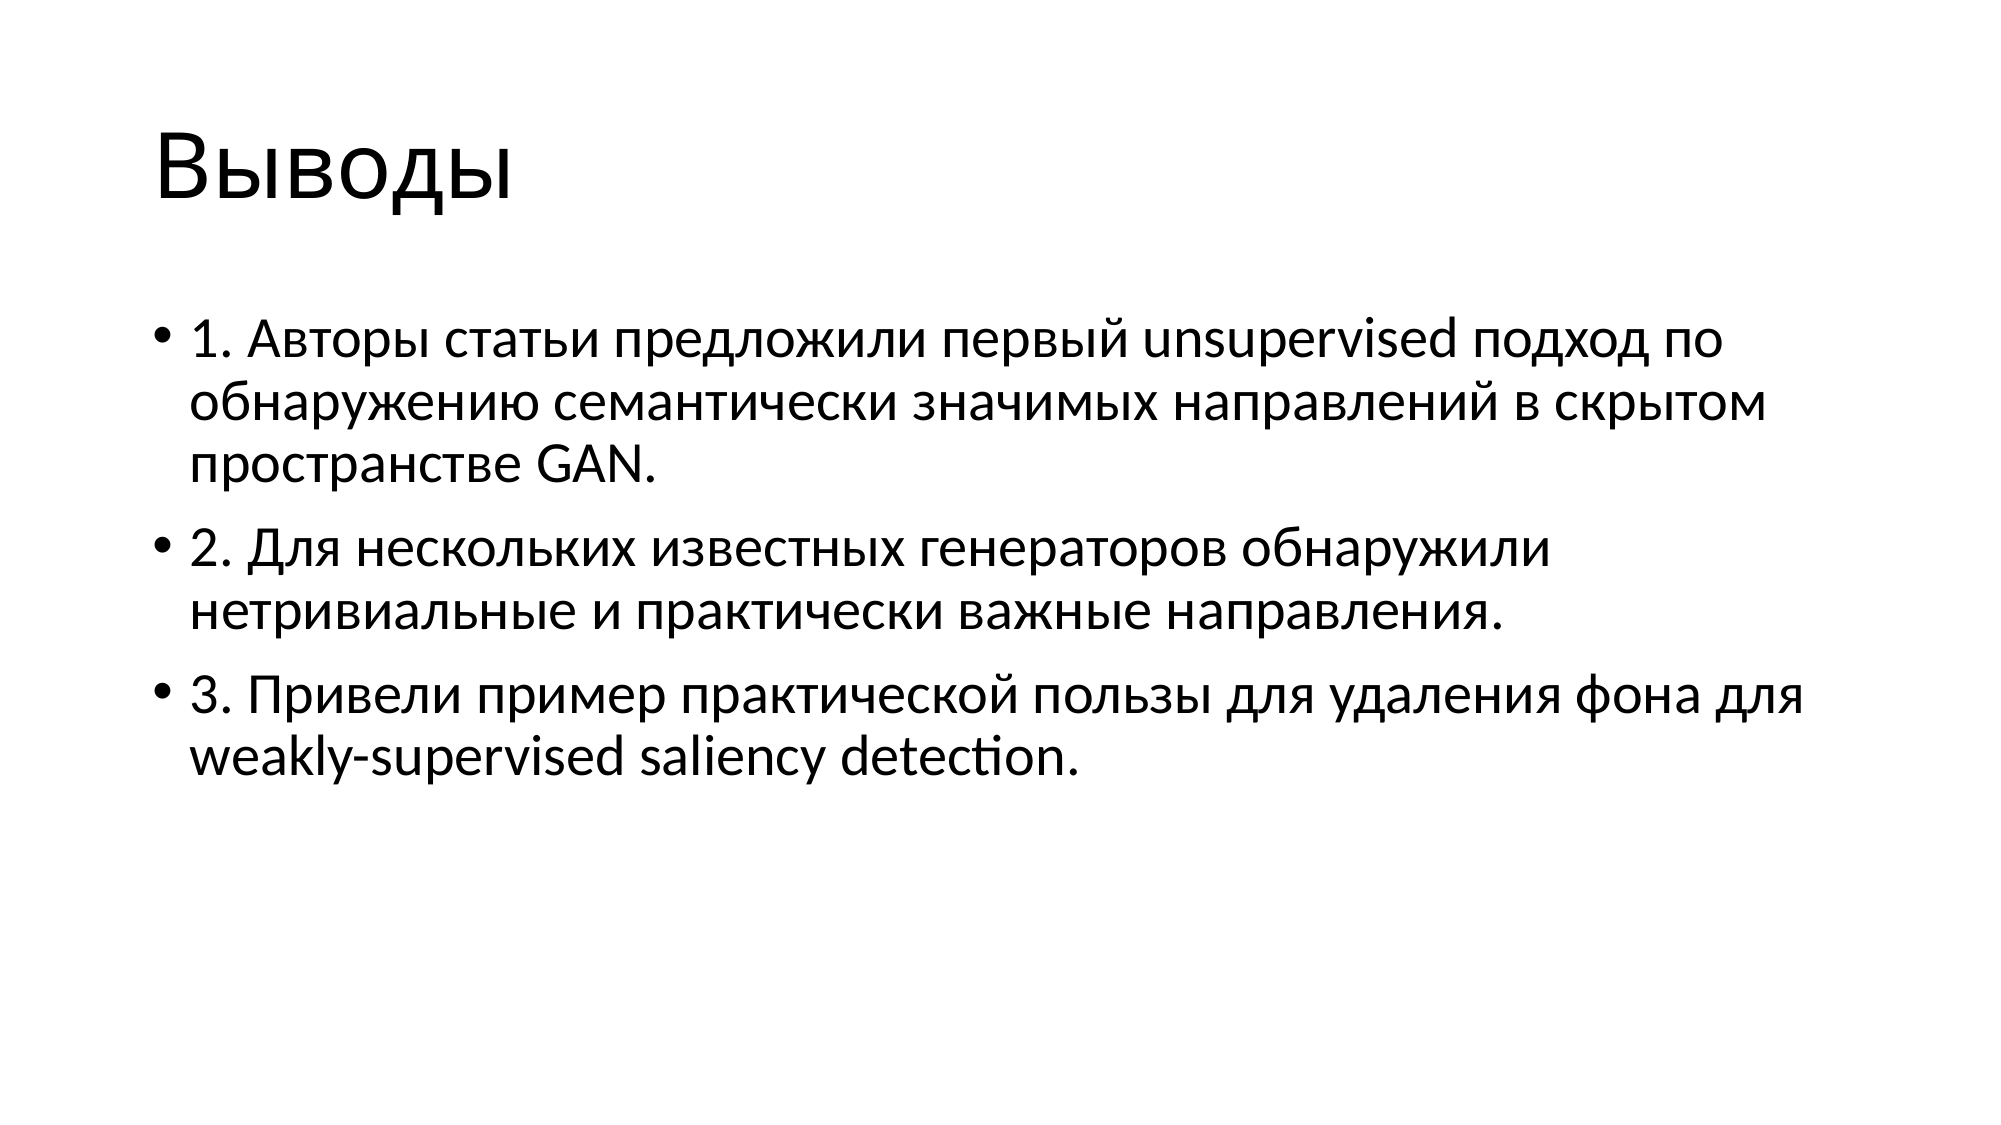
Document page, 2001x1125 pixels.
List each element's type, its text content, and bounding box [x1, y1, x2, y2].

list 1. Авторы статьи предложили первый unsupervised подход по обнаружению семантически значимых направлений в скрытом пространстве GAN. 2. Для нескольких известных генераторов обнаружили нетривиальные и практически важные направления. 3. Привели пример практической пользы для удаления фона для weakly-supervised saliency detection. [137, 299, 1863, 1014]
title Выводы [137, 59, 1863, 278]
